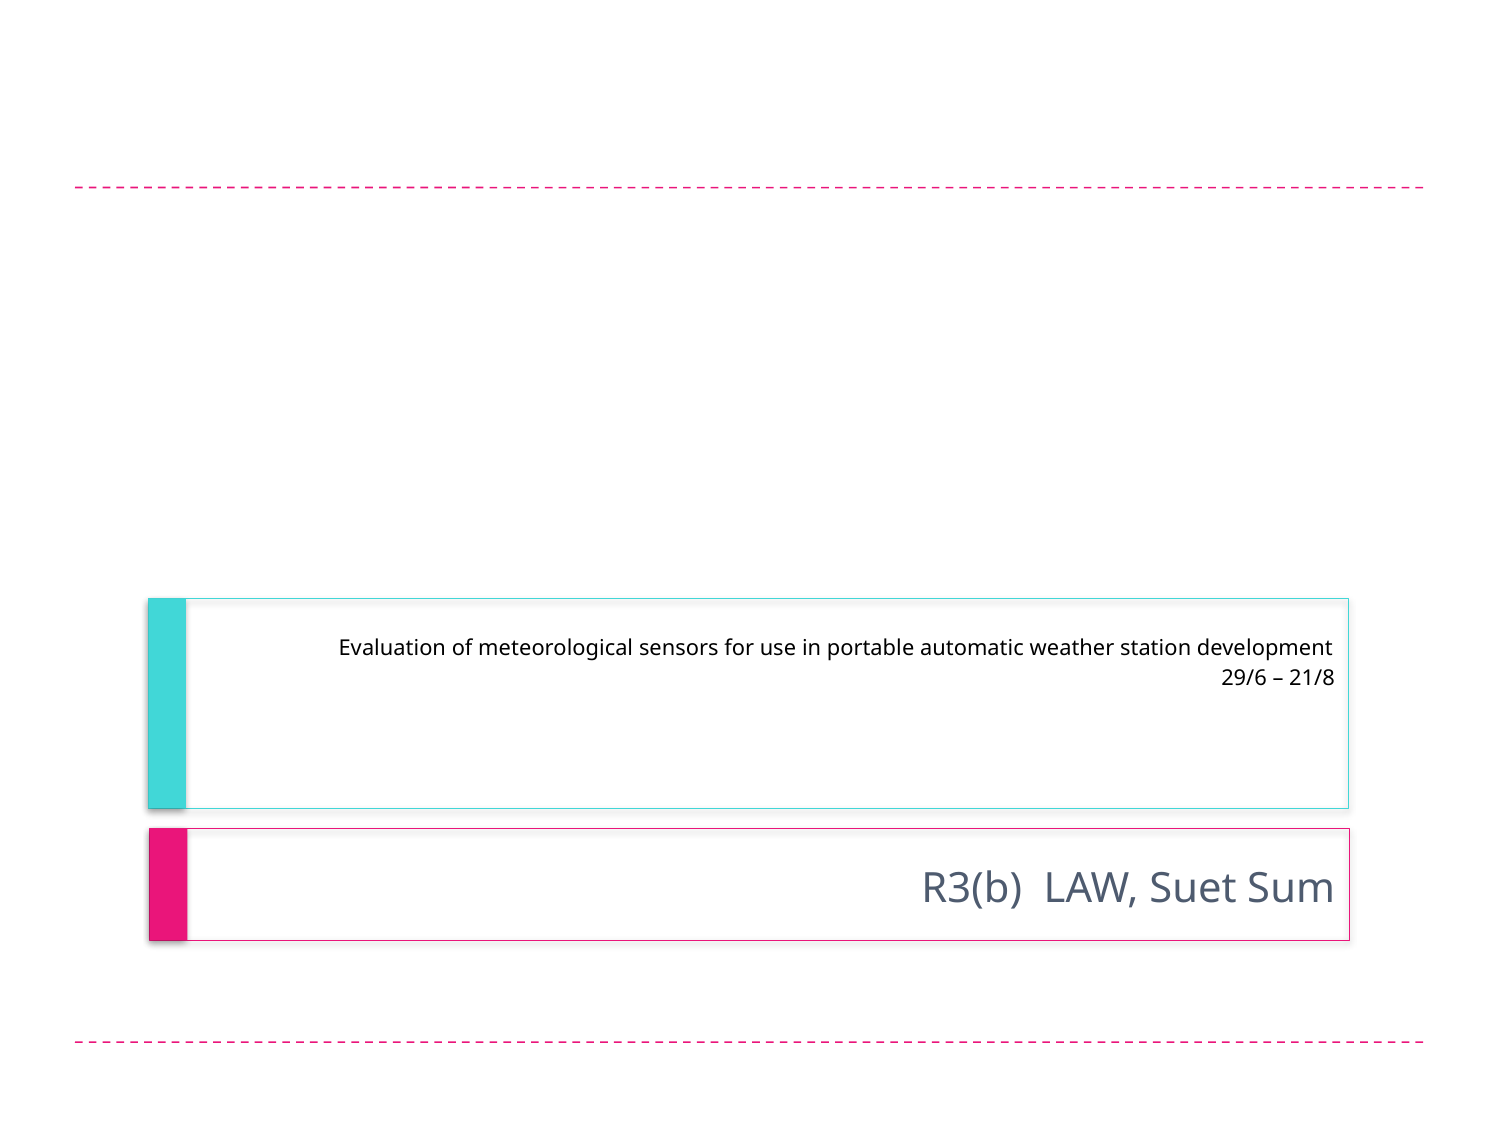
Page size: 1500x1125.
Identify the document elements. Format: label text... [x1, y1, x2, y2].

text_box Evaluation of meteorological sensors for use in portable automatic weather station development 29/6 – 21/8 [37, 624, 1350, 788]
text_box R3(b) LAW, Suet Sum [724, 849, 1350, 925]
